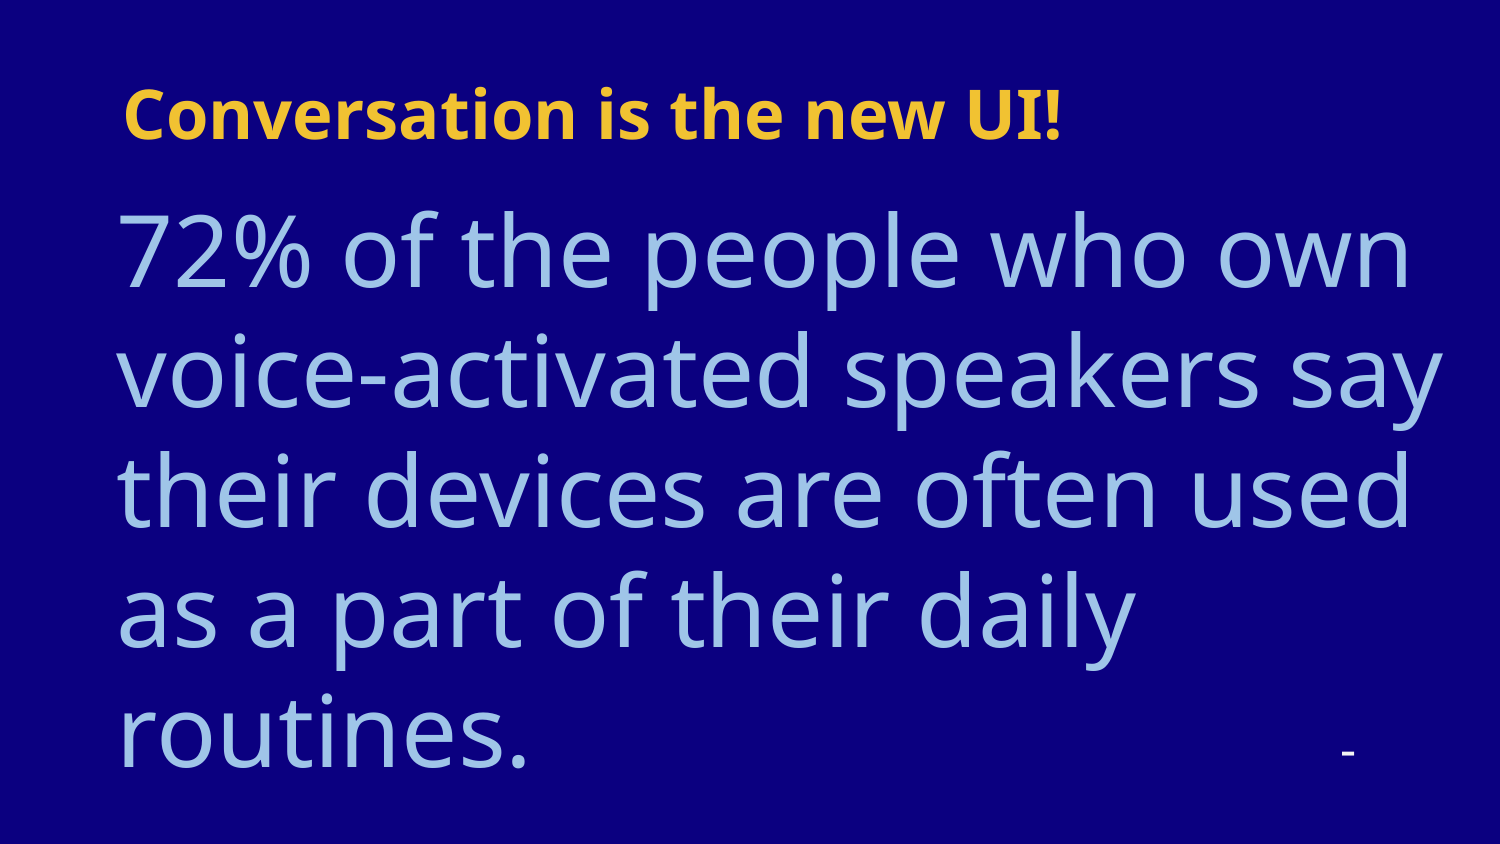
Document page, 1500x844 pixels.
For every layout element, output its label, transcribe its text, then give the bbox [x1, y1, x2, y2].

text_box 72% of the people who own voice-activated speakers say their devices are often used as a part of their daily routines. - Google [36, 172, 1464, 764]
title Conversation is the new UI! [36, 53, 1399, 181]
